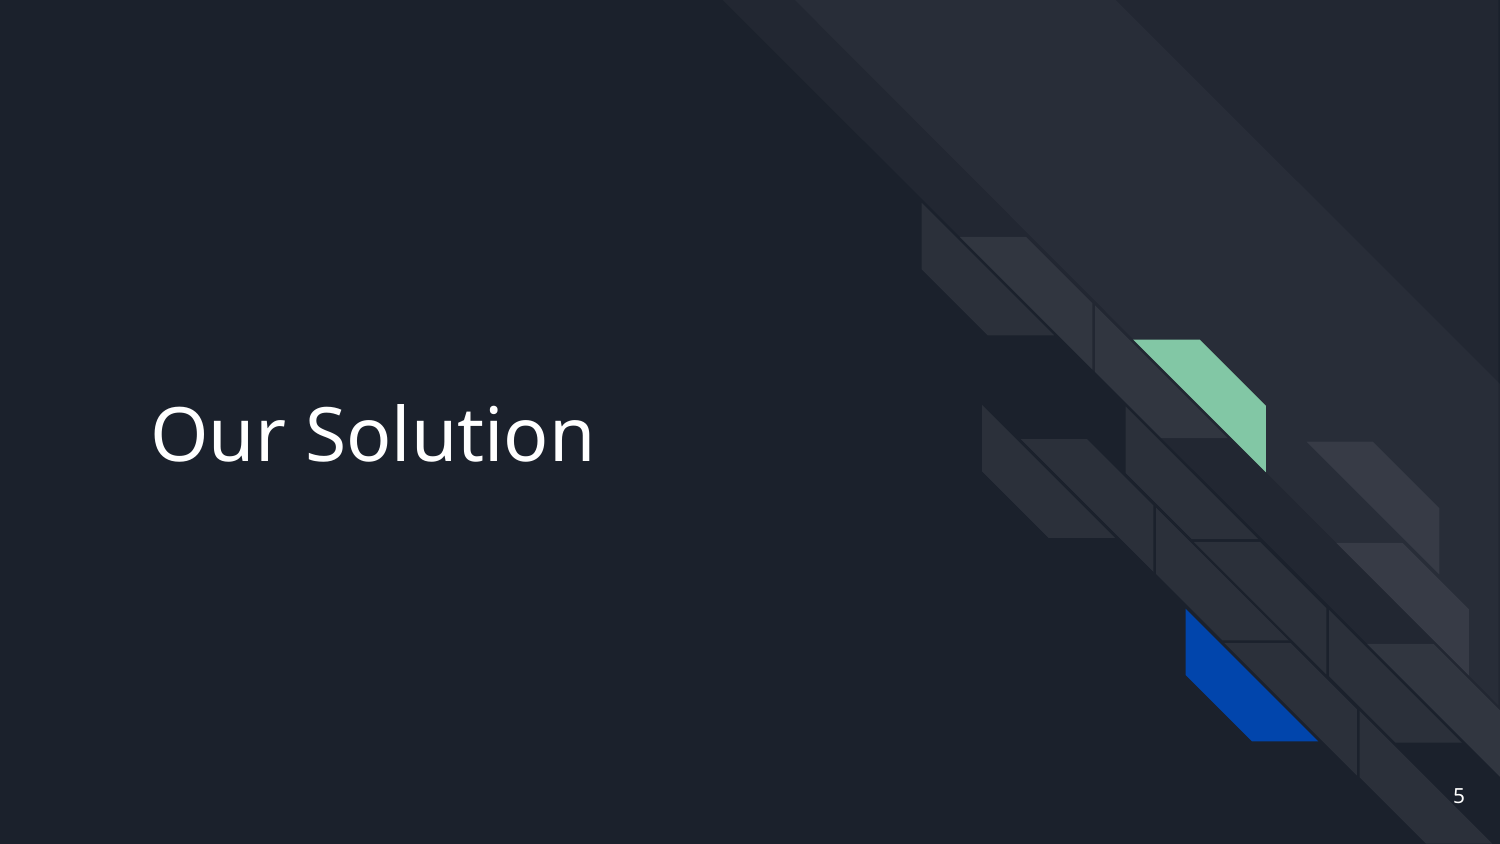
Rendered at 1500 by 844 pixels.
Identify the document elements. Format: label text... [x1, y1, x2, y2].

title Our Solution [135, 336, 888, 526]
slide_number ‹#› [1389, 764, 1480, 830]
